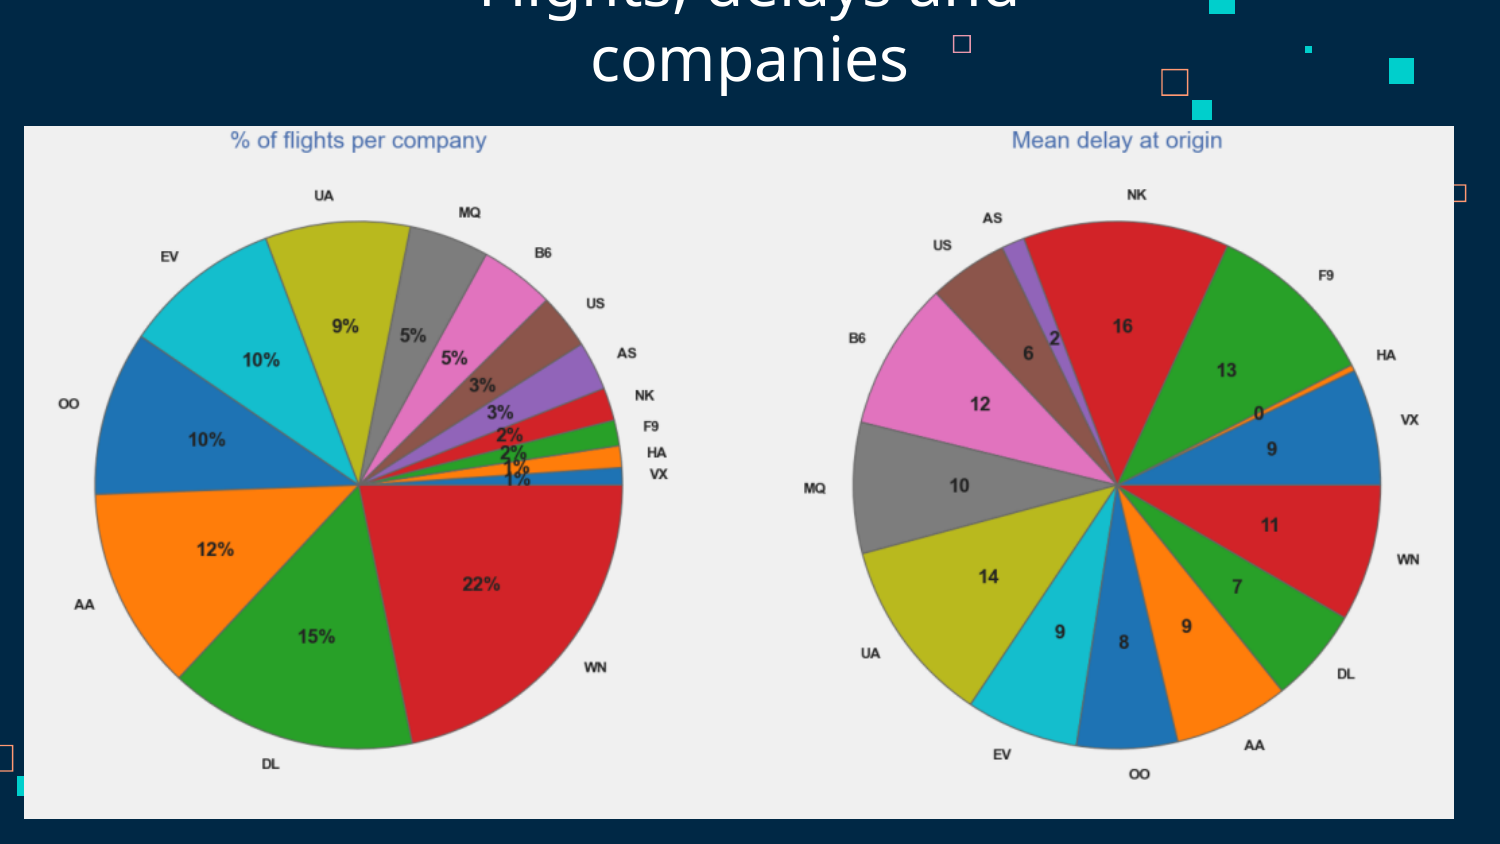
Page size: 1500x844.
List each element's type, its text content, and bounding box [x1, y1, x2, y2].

picture [24, 126, 1454, 819]
title Flights, delays and companies [317, 13, 1183, 109]
